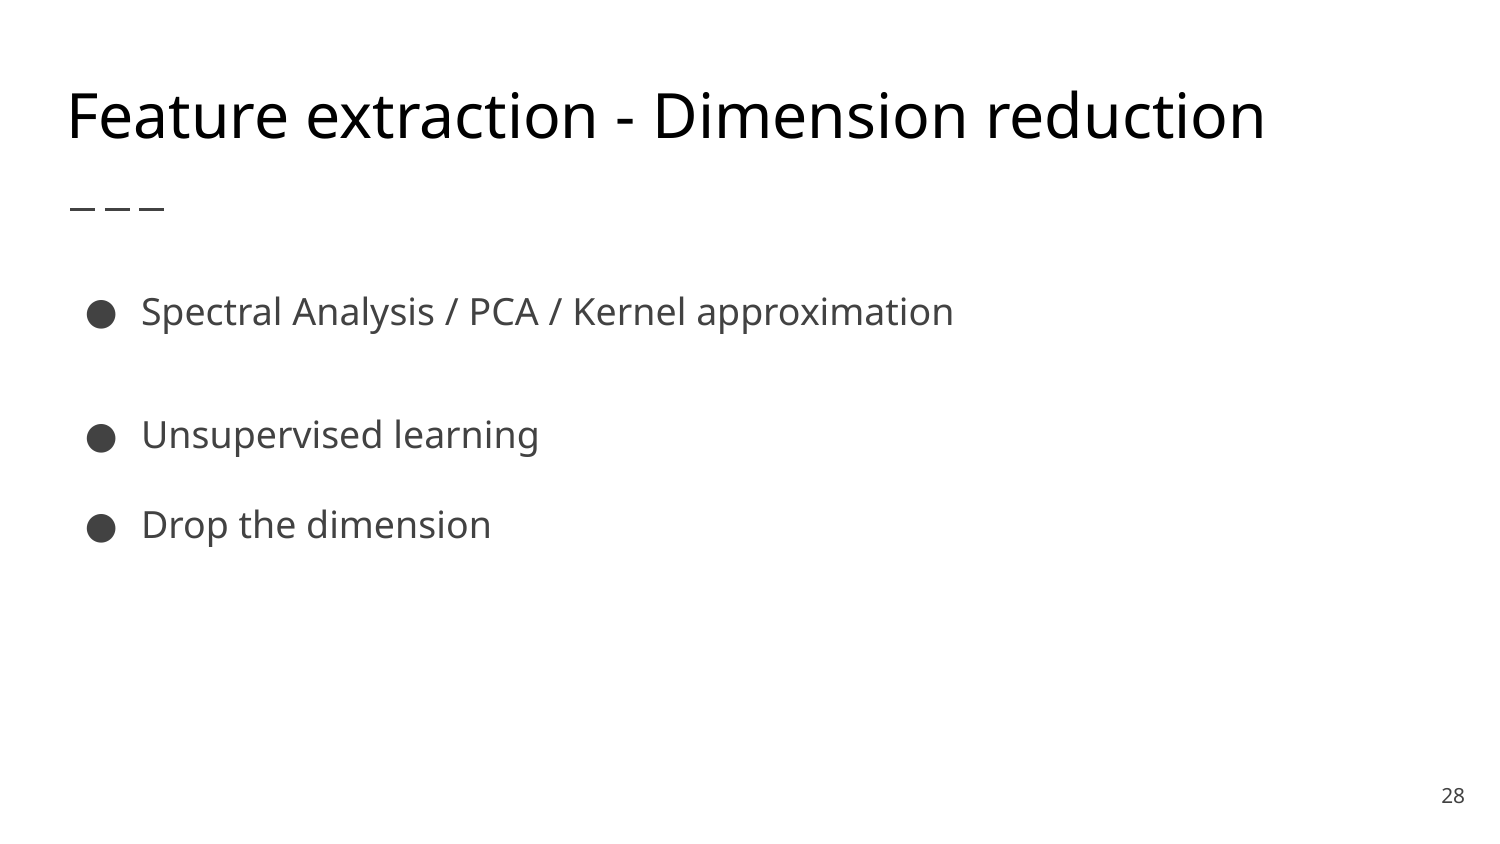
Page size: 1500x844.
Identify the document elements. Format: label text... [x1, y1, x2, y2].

slide_number ‹#› [1389, 764, 1480, 830]
list Spectral Analysis / PCA / Kernel approximation Unsupervised learning Drop the dimension [51, 194, 1357, 792]
title Feature extraction - Dimension reduction [51, 61, 1449, 182]
